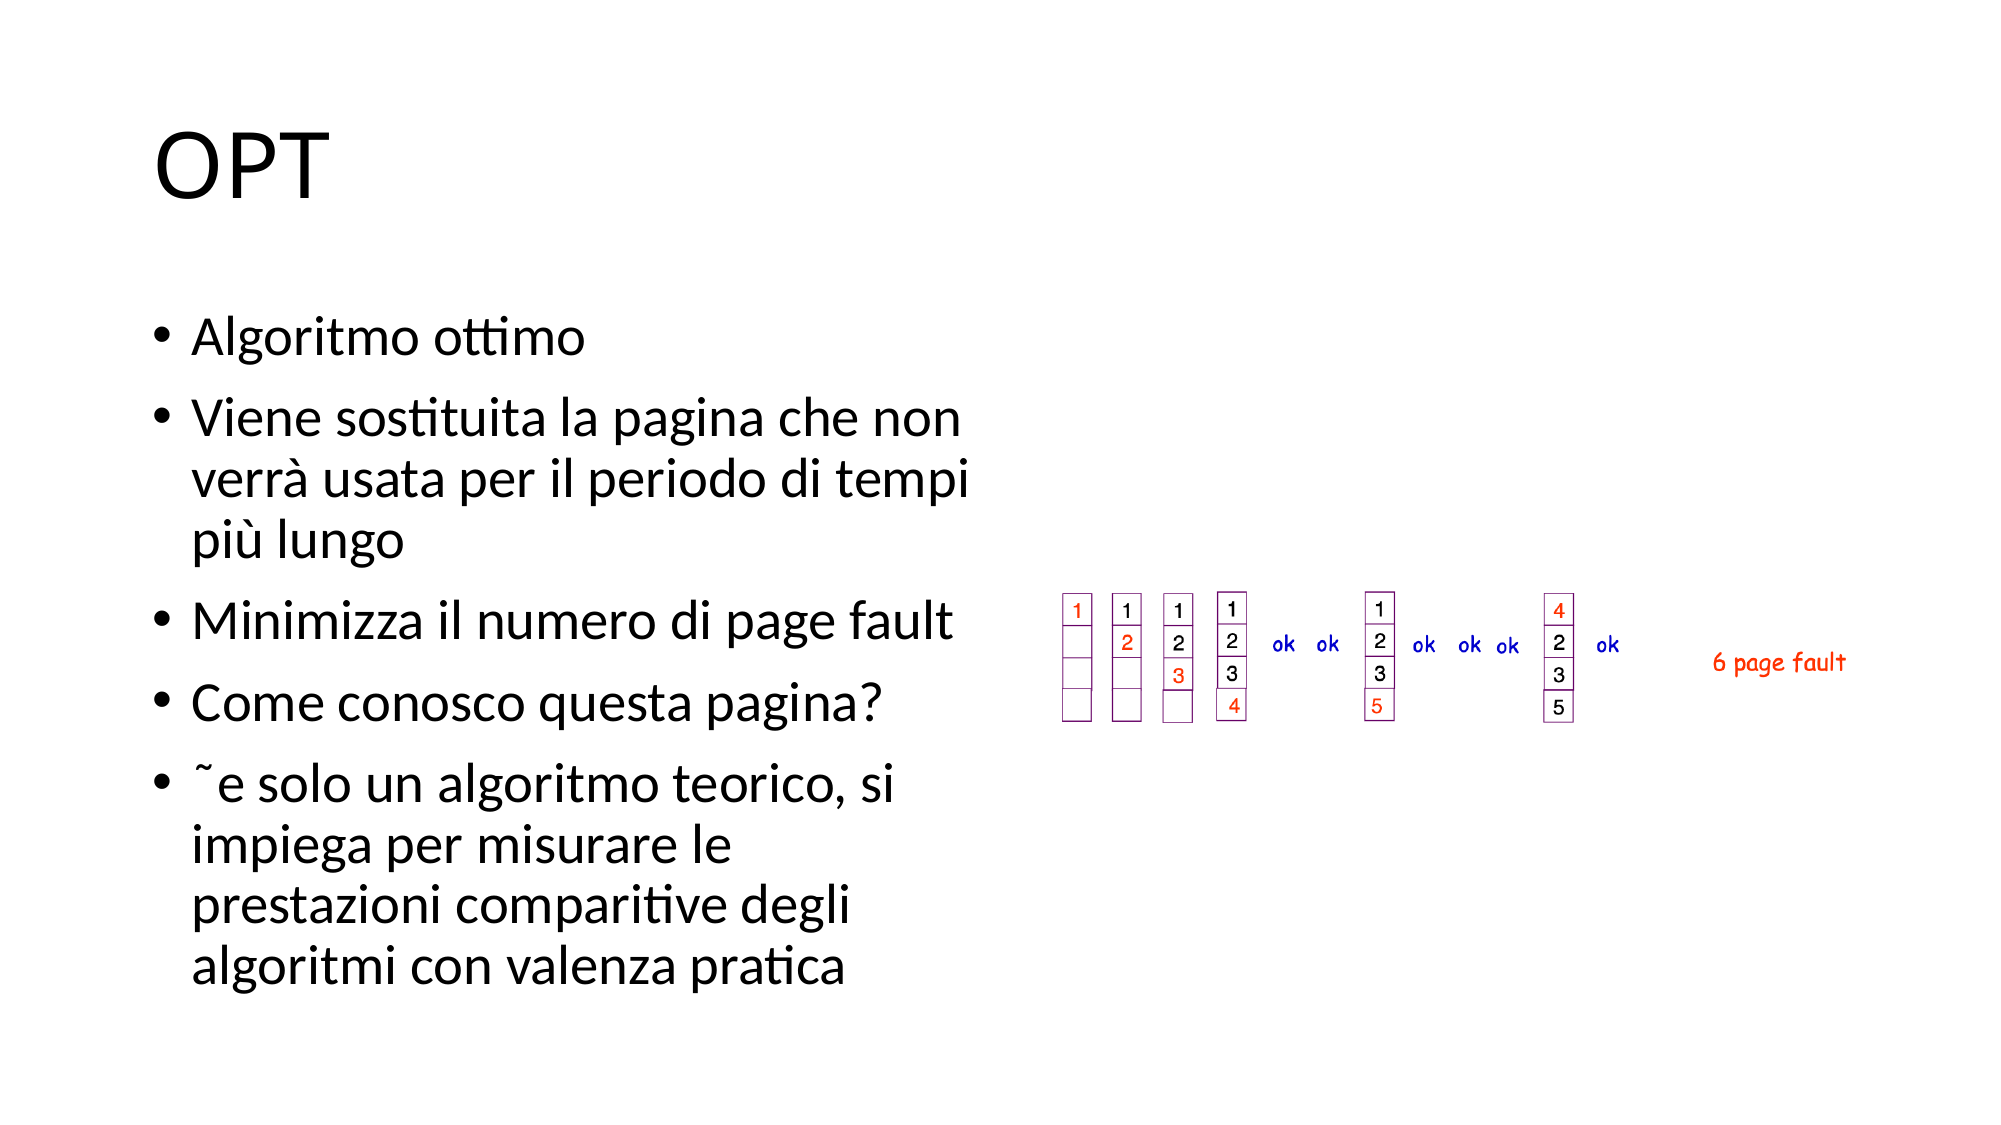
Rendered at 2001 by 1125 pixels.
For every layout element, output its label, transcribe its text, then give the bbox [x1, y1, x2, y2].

list Algoritmo ottimo Viene sostituita la pagina che non verrà usata per il periodo di tempi più lungo Minimizza il numero di page fault Come conosco questa pagina? ˜e solo un algoritmo teorico, si impiega per misurare le prestazioni comparitive degli algoritmi con valenza pratica [137, 299, 988, 1014]
title OPT [137, 59, 1863, 278]
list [1012, 557, 1863, 756]
